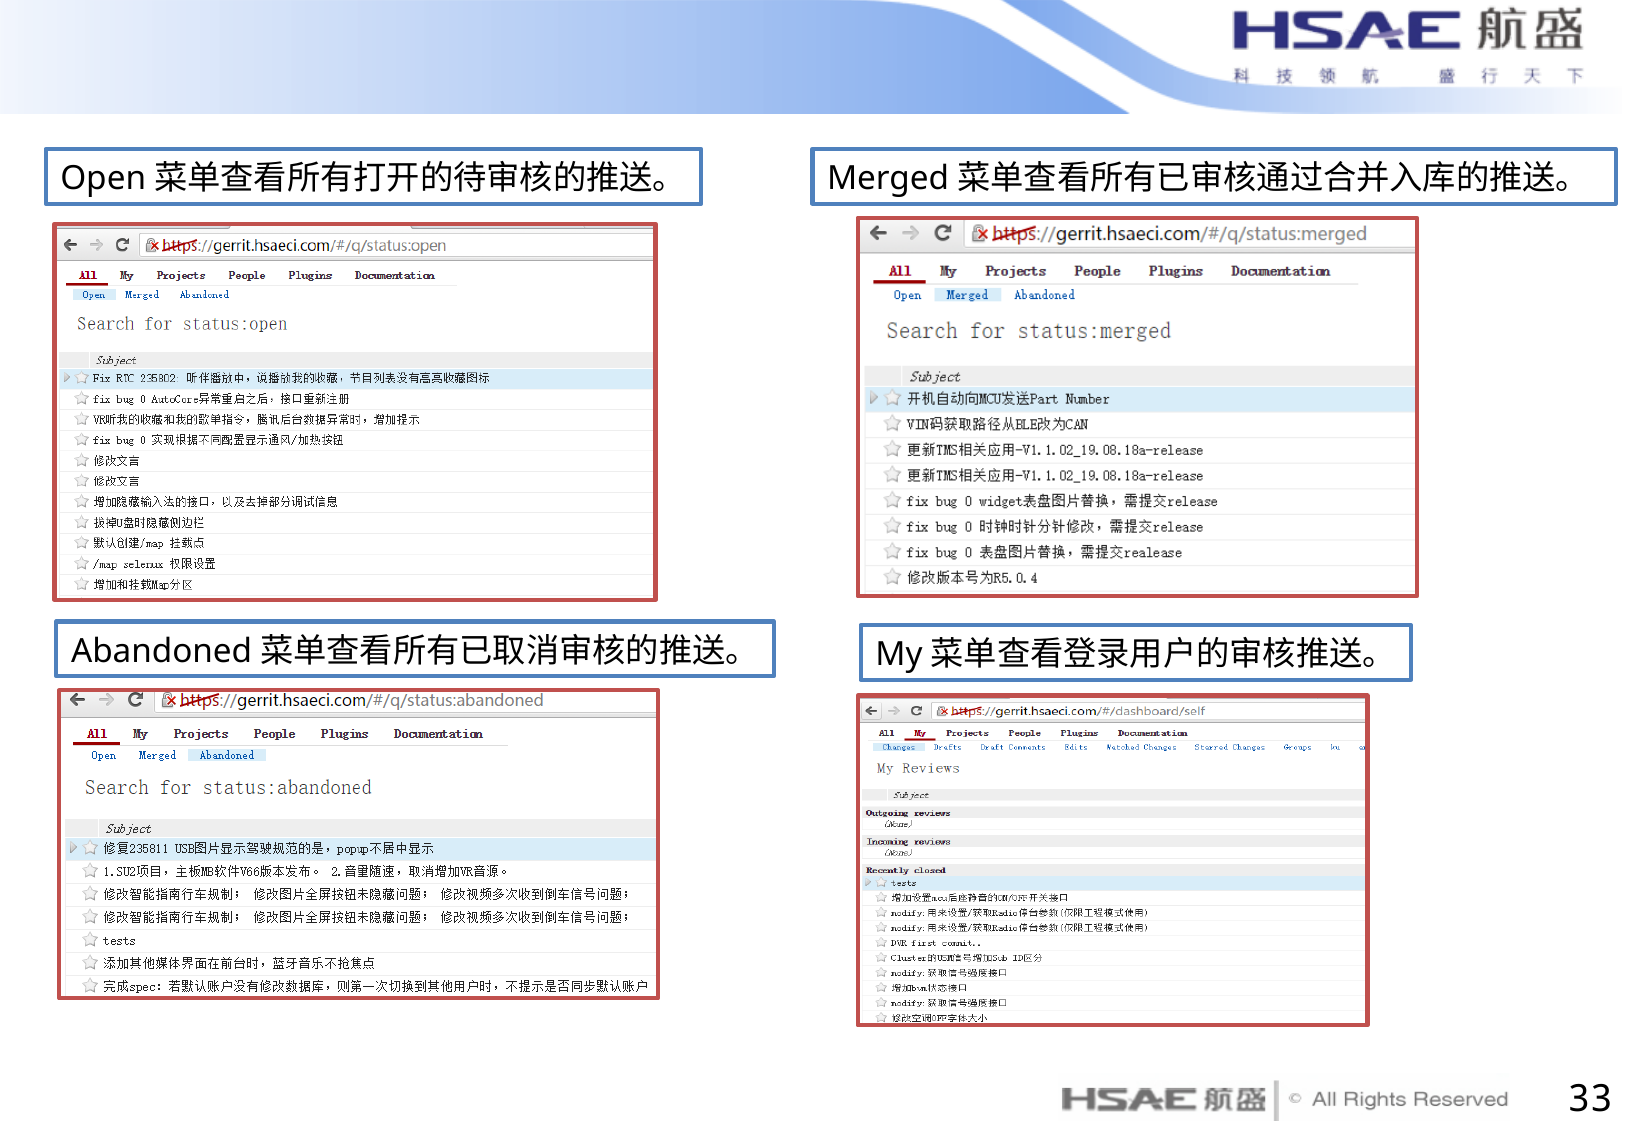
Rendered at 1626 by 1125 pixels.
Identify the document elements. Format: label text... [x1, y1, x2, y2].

picture [1058, 1073, 1510, 1121]
text_box Open菜单查看所有打开的待审核的推送。 [44, 147, 703, 206]
picture [56, 225, 654, 599]
picture [859, 697, 1366, 1024]
text_box Merged菜单查看所有已审核通过合并入库的推送。 [810, 147, 1618, 206]
picture [859, 219, 1416, 595]
text_box My菜单查看登录用户的审核推送。 [859, 623, 1413, 682]
picture [60, 692, 657, 997]
text_box Abandoned菜单查看所有已取消审核的推送。 [54, 619, 776, 678]
picture [0, 0, 1625, 114]
